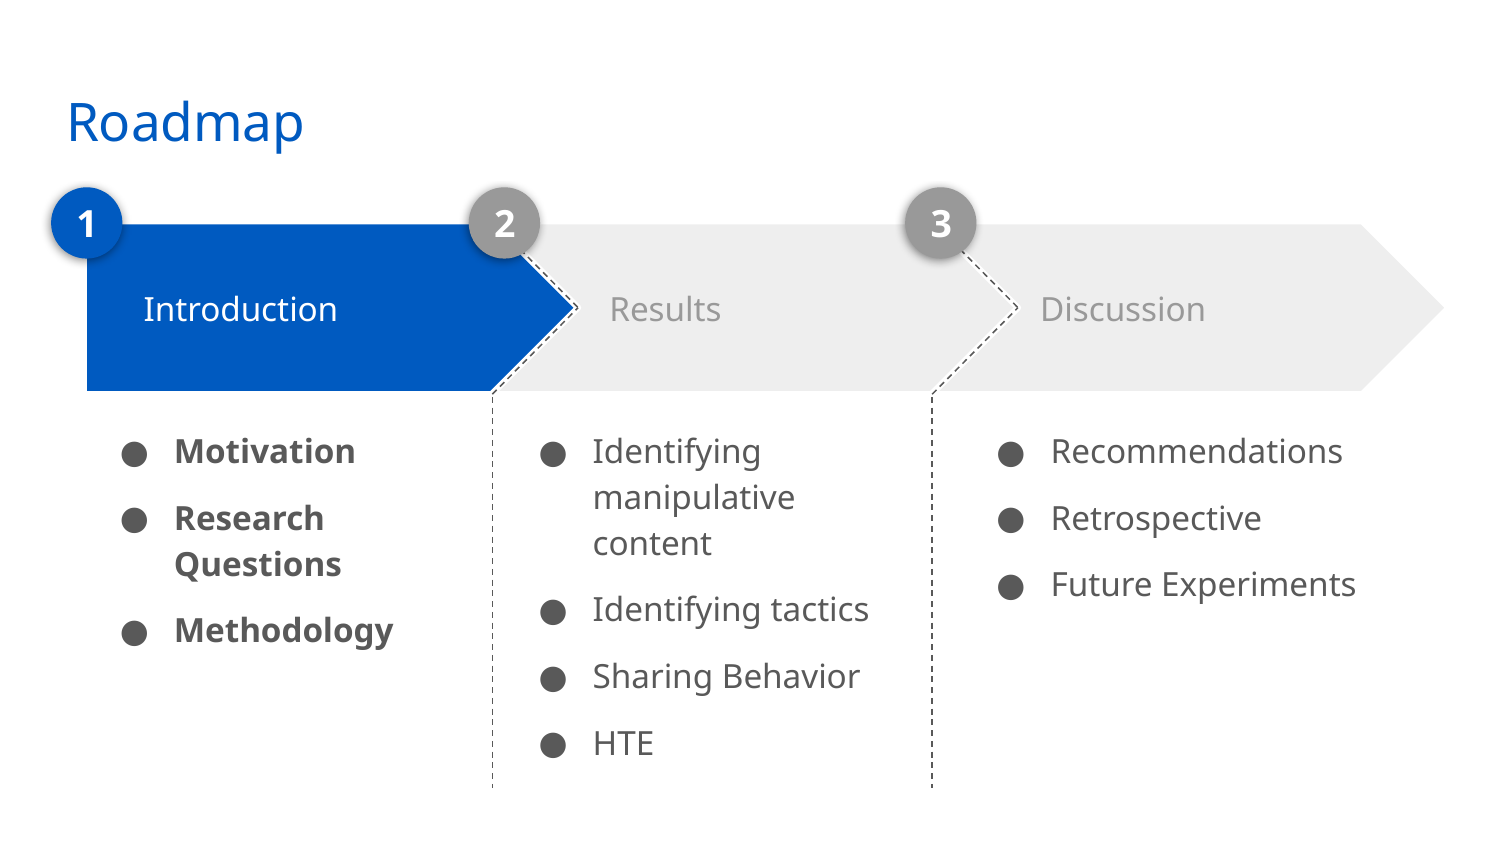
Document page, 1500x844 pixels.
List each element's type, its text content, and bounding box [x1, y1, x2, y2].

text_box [937, 226, 1019, 308]
title Roadmap [51, 72, 1449, 167]
text_box Introduction [83, 221, 492, 395]
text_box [931, 307, 1019, 395]
list Recommendations Retrospective Future Experiments [960, 409, 1411, 788]
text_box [497, 226, 579, 308]
list Identifying manipulative content Identifying tactics Sharing Behavior HTE [502, 409, 923, 788]
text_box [492, 310, 579, 395]
text_box 2 [468, 187, 541, 257]
text_box Discussion [984, 221, 1449, 395]
list Motivation Research Questions Methodology [83, 409, 487, 788]
text_box 1 [51, 187, 123, 259]
list Motivation Research Questions Methodology [496, 409, 502, 788]
text_box 3 [905, 187, 977, 258]
text_box Results [547, 221, 932, 395]
